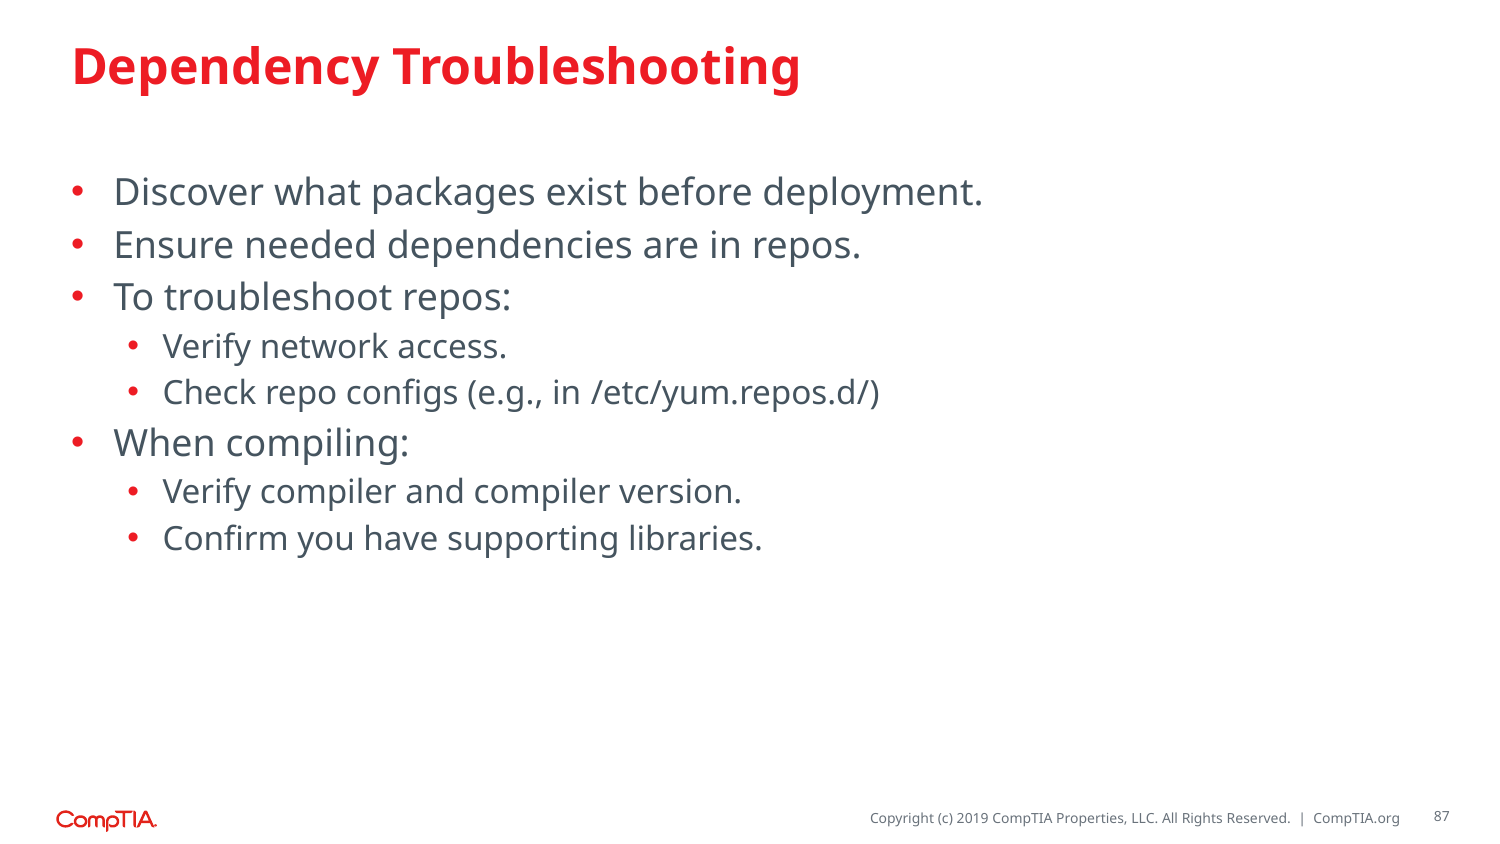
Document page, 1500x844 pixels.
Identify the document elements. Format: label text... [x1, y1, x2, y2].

list Discover what packages exist before deployment. Ensure needed dependencies are in repos. To troubleshoot repos: Verify network access. Check repo configs (e.g., in /etc/yum.repos.d/) When compiling: Verify compiler and compiler version. Confirm you have supporting libraries. [56, 160, 1444, 746]
slide_number 87 [1407, 800, 1450, 835]
title Dependency Troubleshooting [56, 12, 1444, 117]
